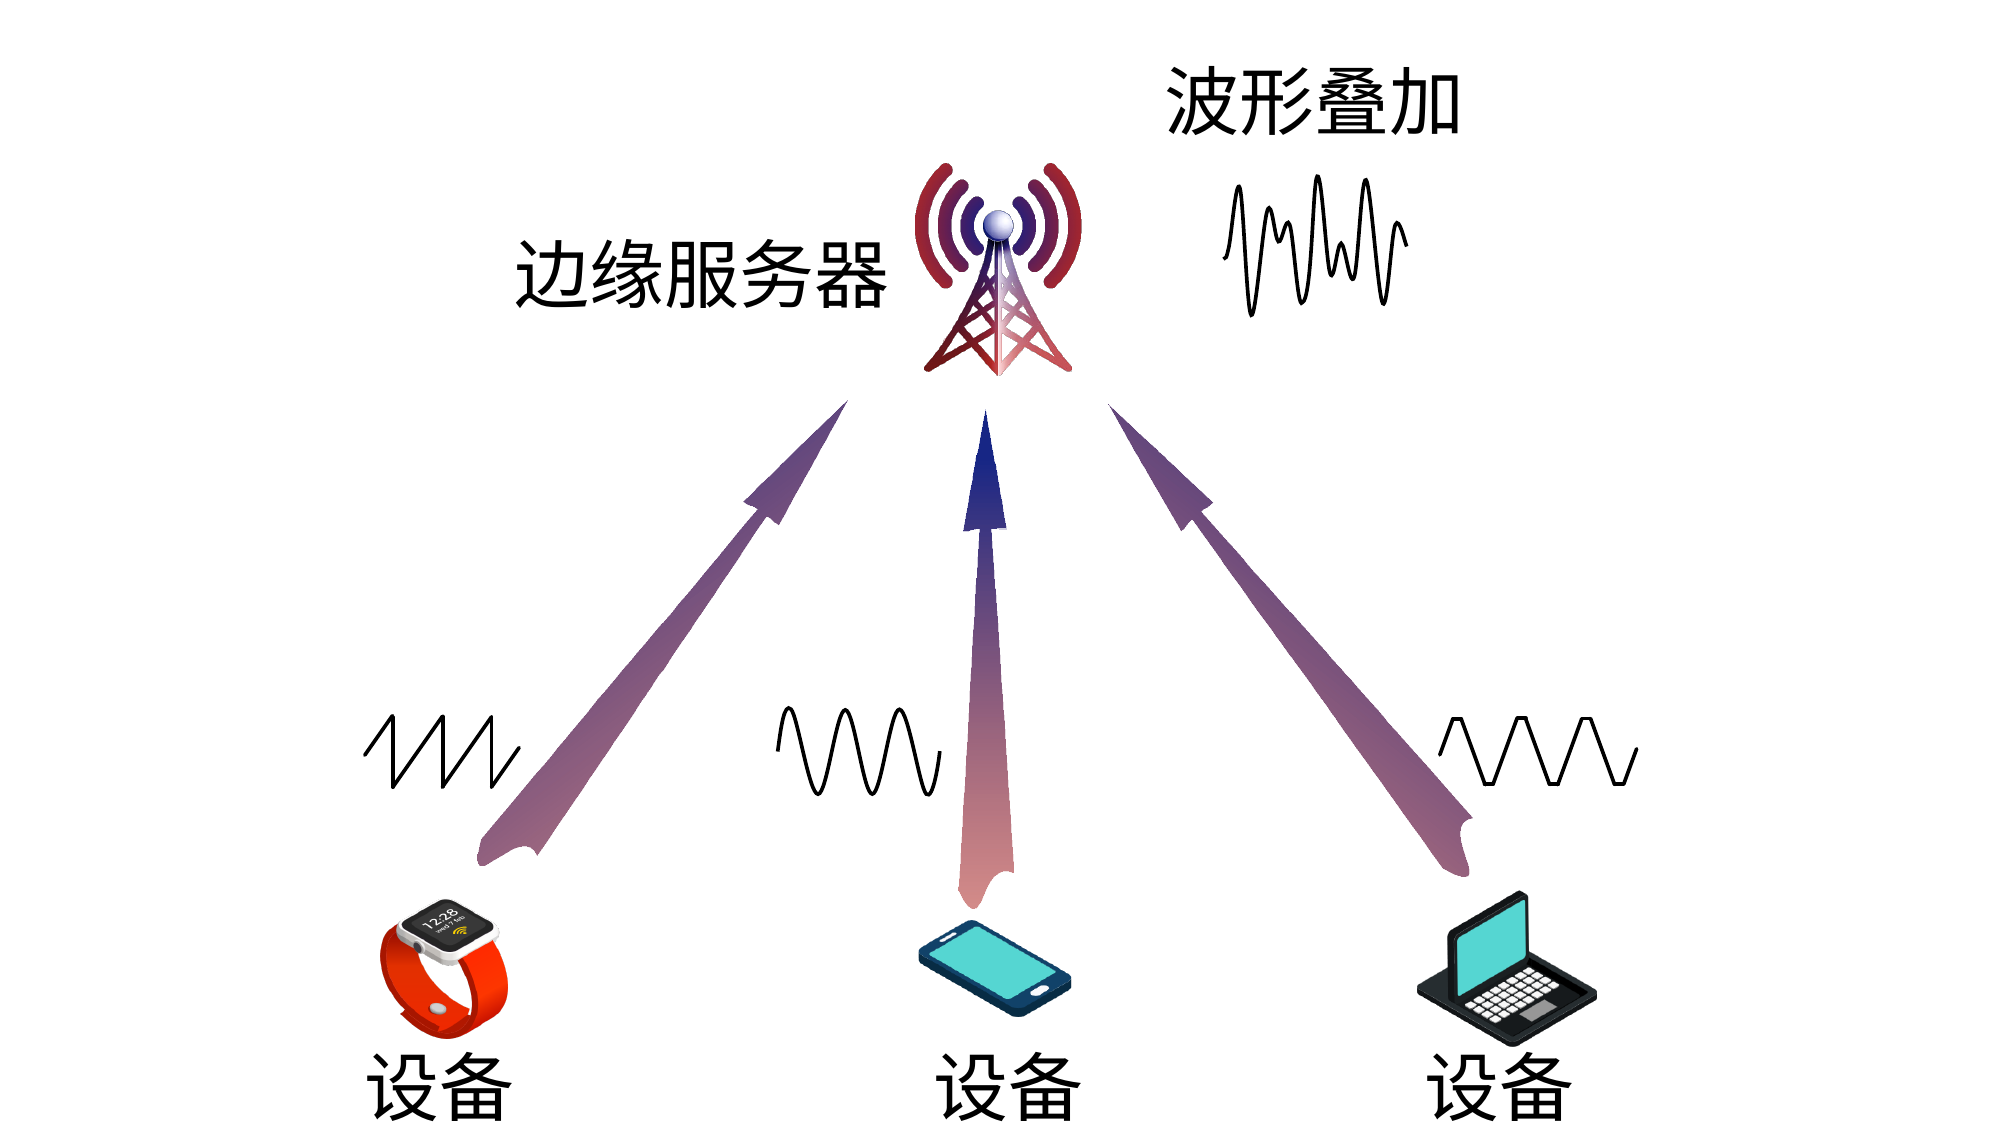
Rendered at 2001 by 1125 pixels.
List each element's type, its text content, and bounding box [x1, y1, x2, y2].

picture [380, 898, 508, 1039]
text_box 设备 [843, 1032, 1175, 1125]
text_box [378, 708, 506, 795]
picture [881, 163, 1115, 383]
text_box [1222, 175, 1408, 317]
picture [917, 920, 1072, 1017]
text_box 波形叠加 [904, 47, 1726, 153]
text_box [1107, 403, 1475, 878]
text_box [476, 398, 849, 867]
text_box 边缘服务器 [499, 220, 881, 325]
text_box [776, 706, 941, 796]
text_box 设备 [1334, 1032, 1666, 1125]
text_box [957, 409, 1015, 910]
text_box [1446, 716, 1631, 787]
text_box 设备 [274, 1032, 605, 1125]
picture [1417, 890, 1597, 1047]
